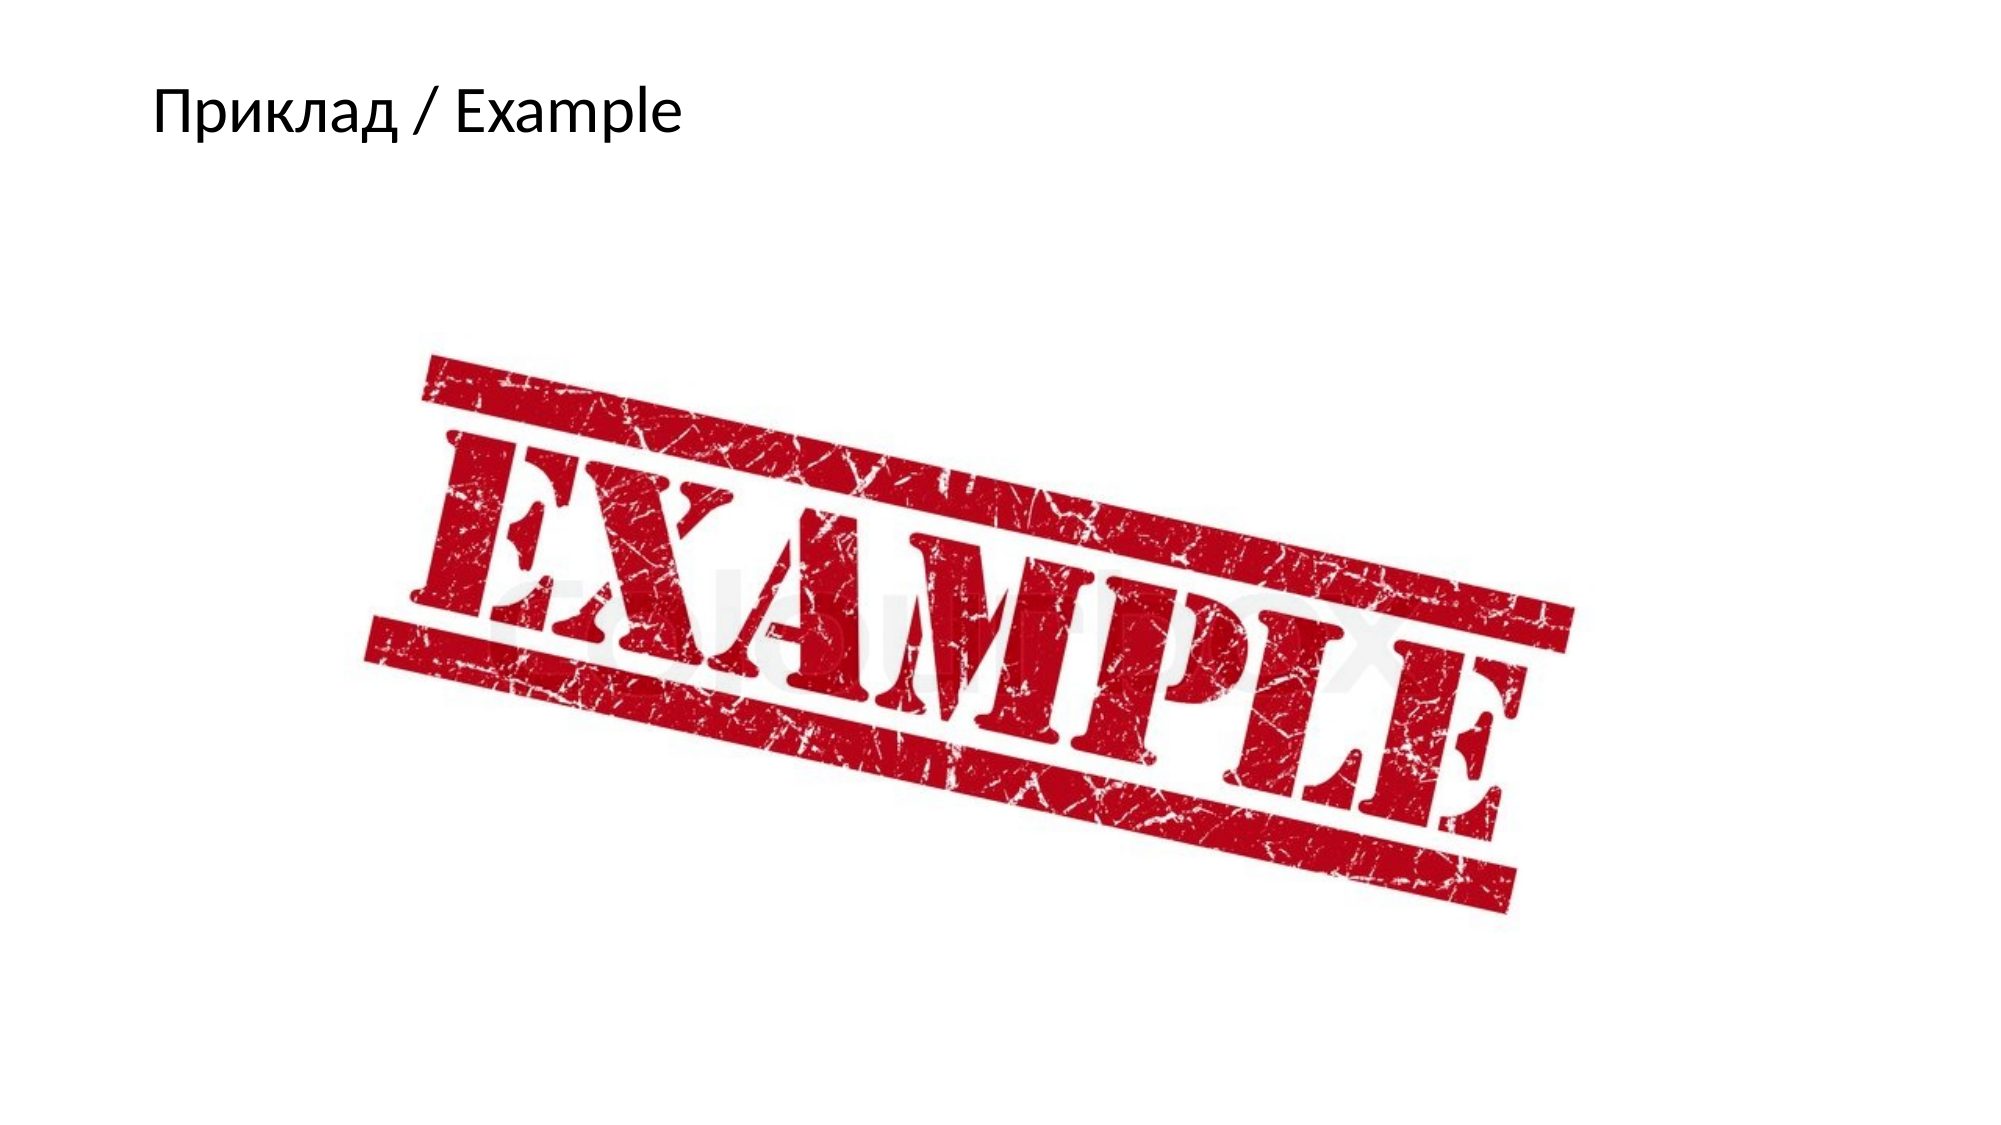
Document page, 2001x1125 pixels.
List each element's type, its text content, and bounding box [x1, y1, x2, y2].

title Приклад / Example [137, 59, 1863, 162]
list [344, 332, 1595, 938]
